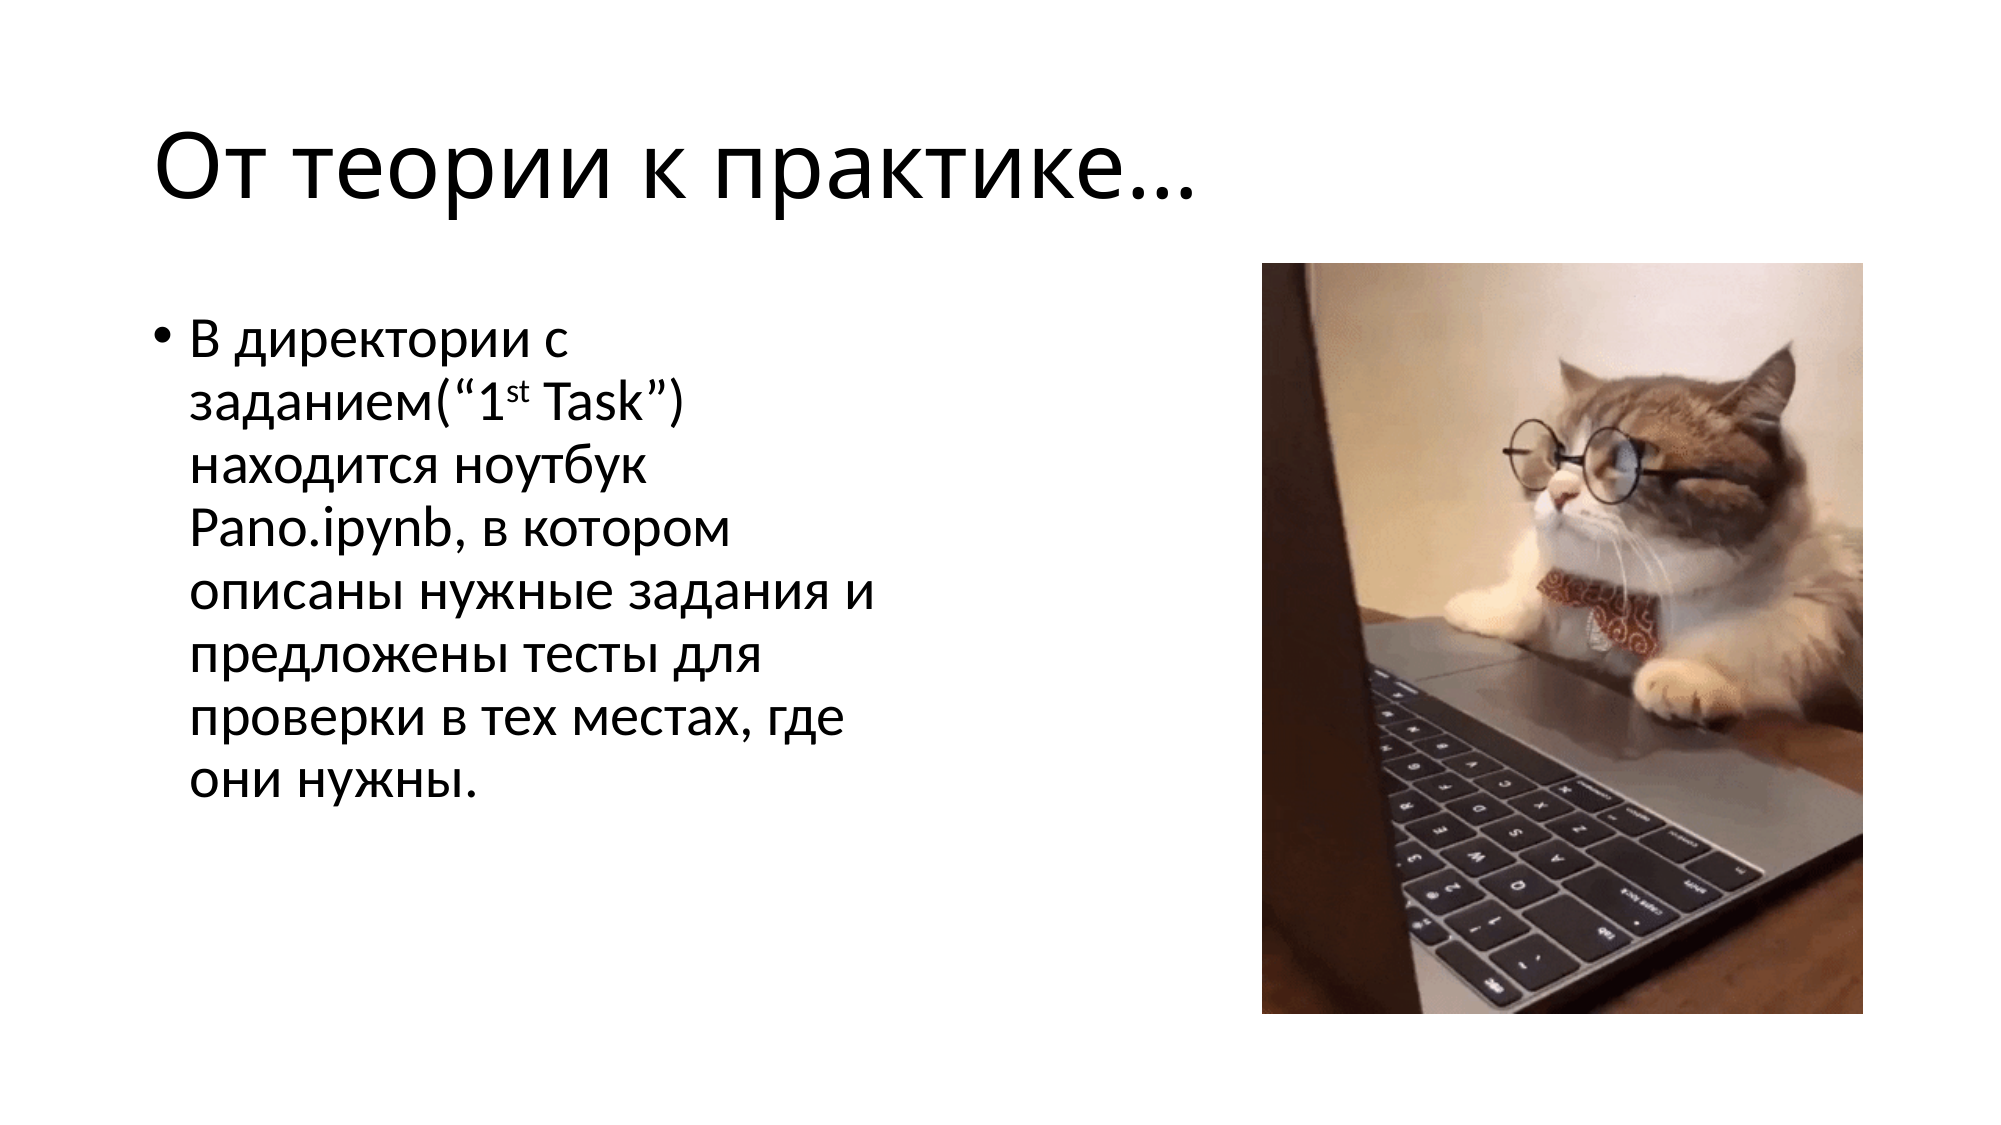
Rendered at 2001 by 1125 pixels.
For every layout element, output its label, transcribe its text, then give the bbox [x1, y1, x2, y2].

title От теории к практике… [137, 59, 1863, 278]
picture [1262, 263, 1863, 1014]
list В директории с заданием(“1st Task”) находится ноутбук Pano.ipynb, в котором описаны нужные задания и предложены тесты для проверки в тех местах, где они нужны. [137, 299, 927, 1014]
